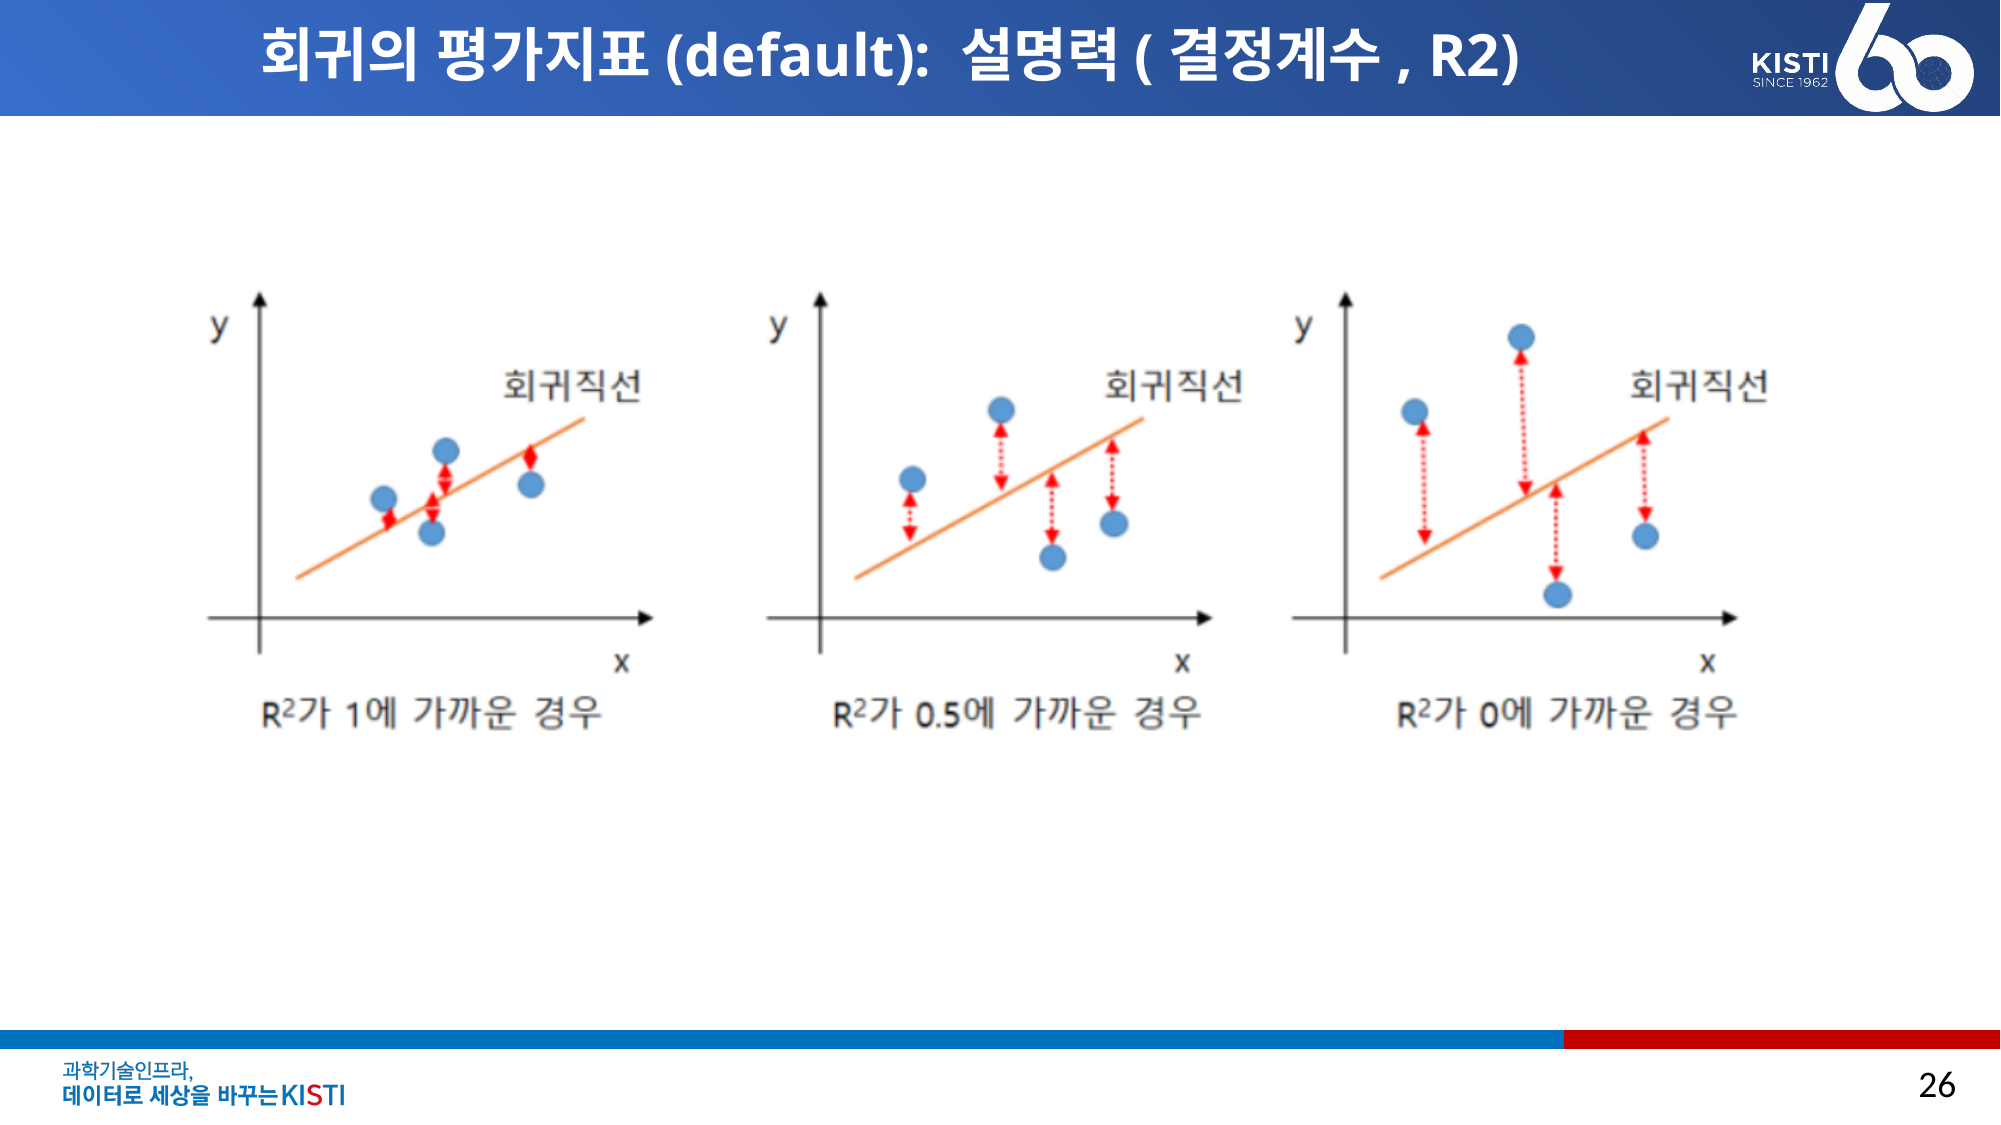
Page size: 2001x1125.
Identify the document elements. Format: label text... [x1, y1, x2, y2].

picture [63, 1061, 344, 1106]
picture [1753, 3, 1974, 112]
slide_number 26 [1594, 1053, 1971, 1113]
picture [147, 240, 1877, 834]
title 회귀의 평가지표(default): 설명력(결정계수, R2) [53, 1, 1728, 114]
